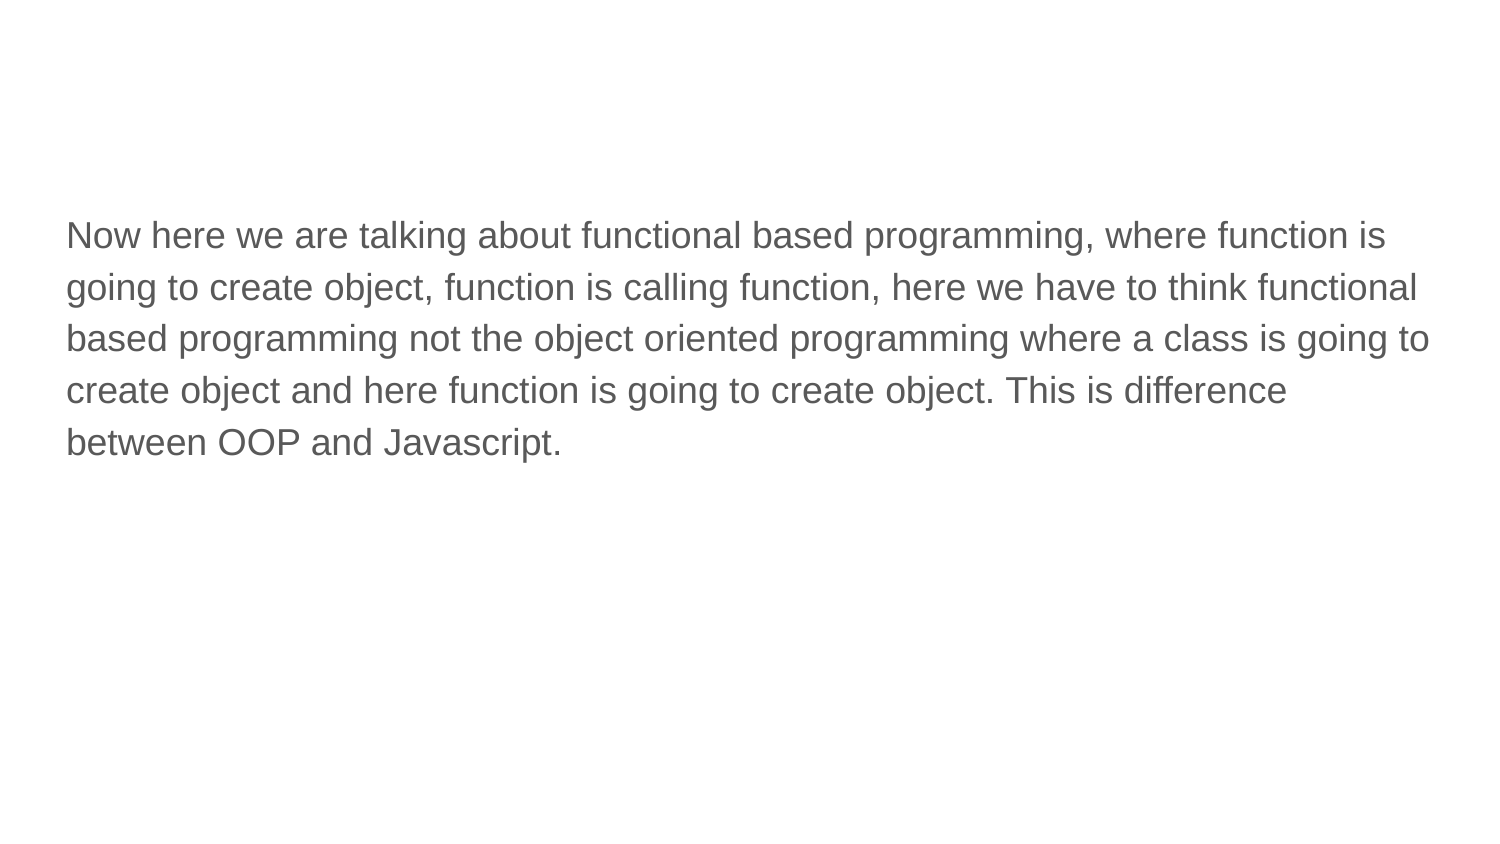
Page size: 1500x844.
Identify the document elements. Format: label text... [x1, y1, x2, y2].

list Now here we are talking about functional based programming, where function is going to create object, function is calling function, here we have to think functional based programming not the object oriented programming where a class is going to create object and here function is going to create object. This is difference between OOP and Javascript. [51, 189, 1449, 750]
